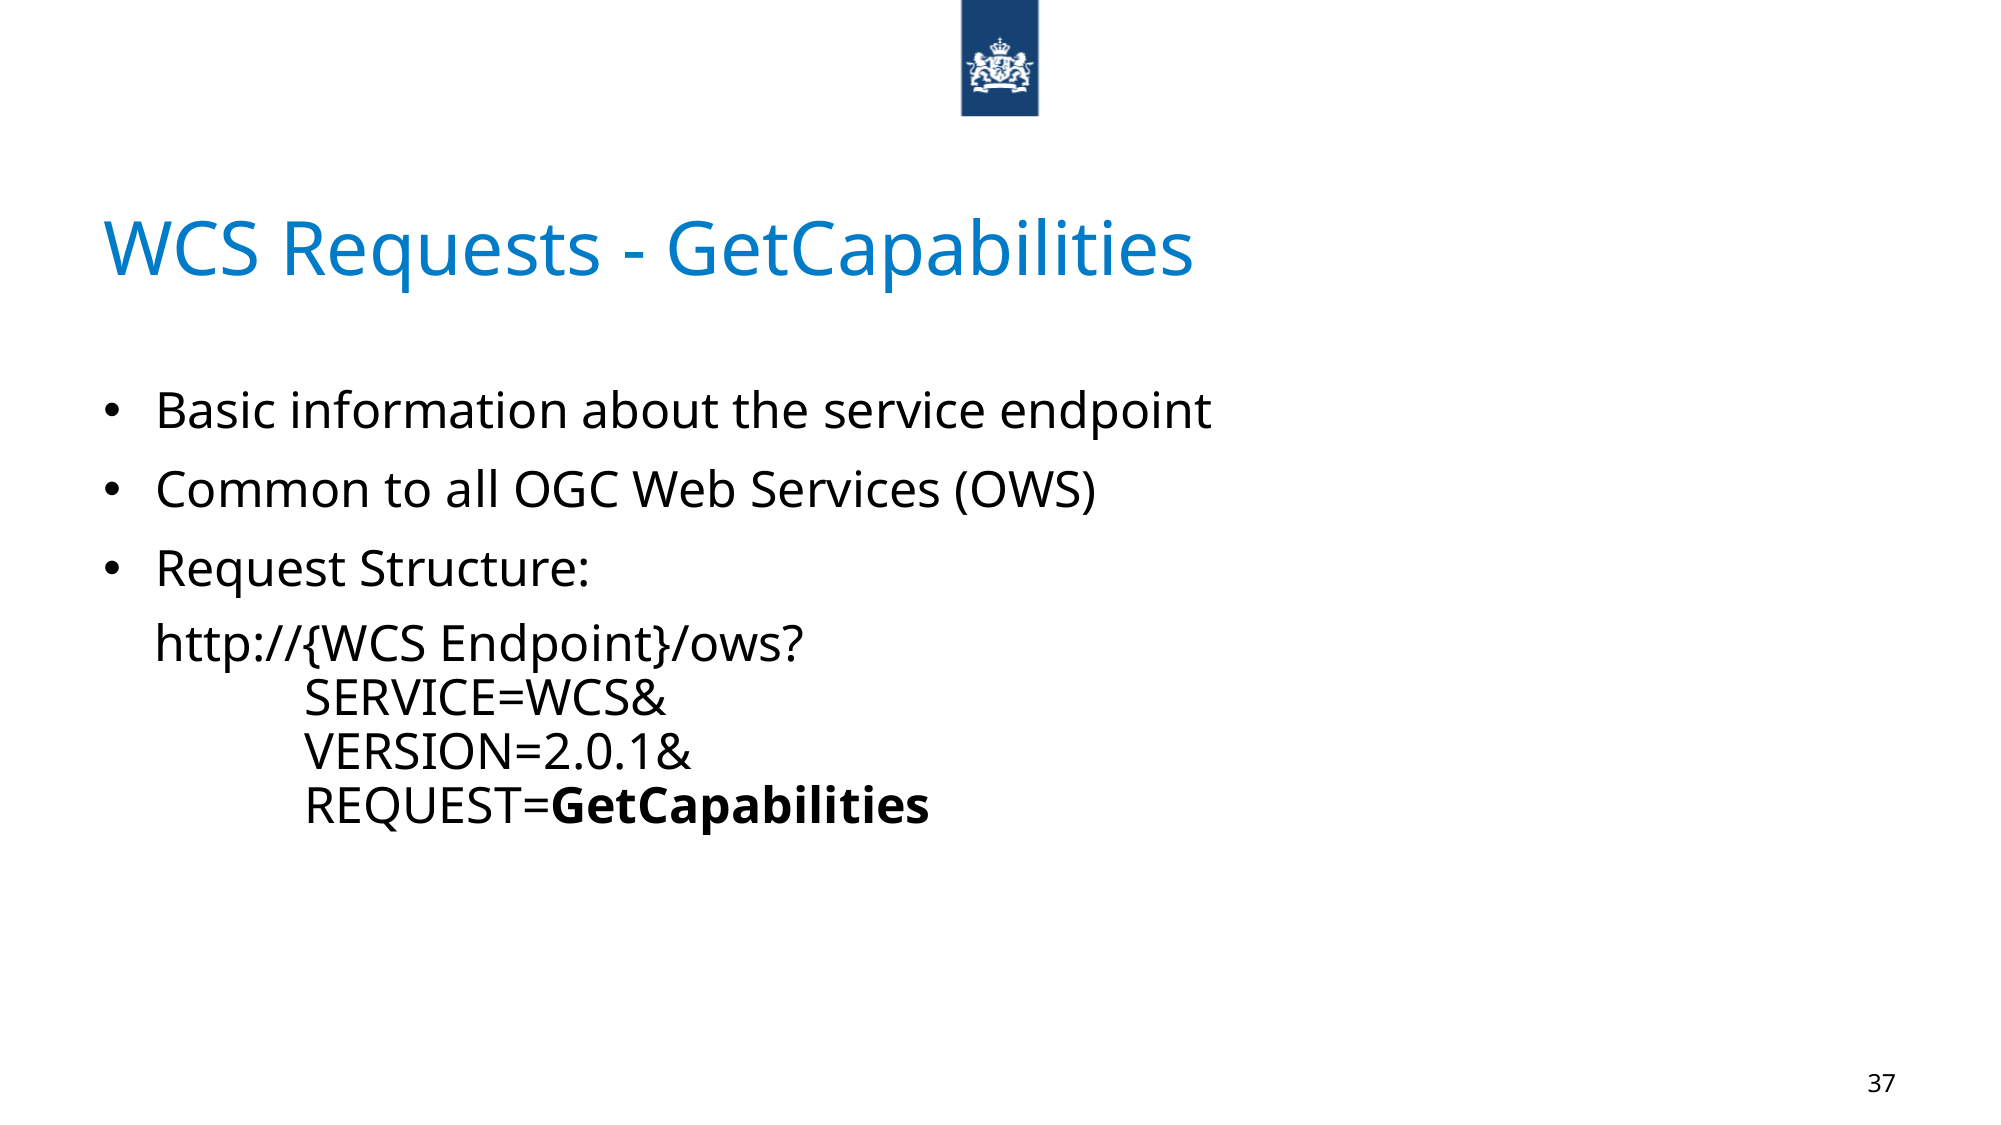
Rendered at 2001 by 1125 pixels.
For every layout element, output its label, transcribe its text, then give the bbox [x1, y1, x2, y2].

picture [0, 0, 2000, 175]
slide_number 37 [1812, 1070, 1897, 1102]
title WCS Requests - GetCapabilities [103, 210, 1897, 386]
list Basic information about the service endpoint Common to all OGC Web Services (OWS) Request Structure: http://{WCS Endpoint}/ows? SERVICE=WCS& VERSION=2.0.1& REQUEST=GetCapabilities [103, 386, 1896, 1036]
